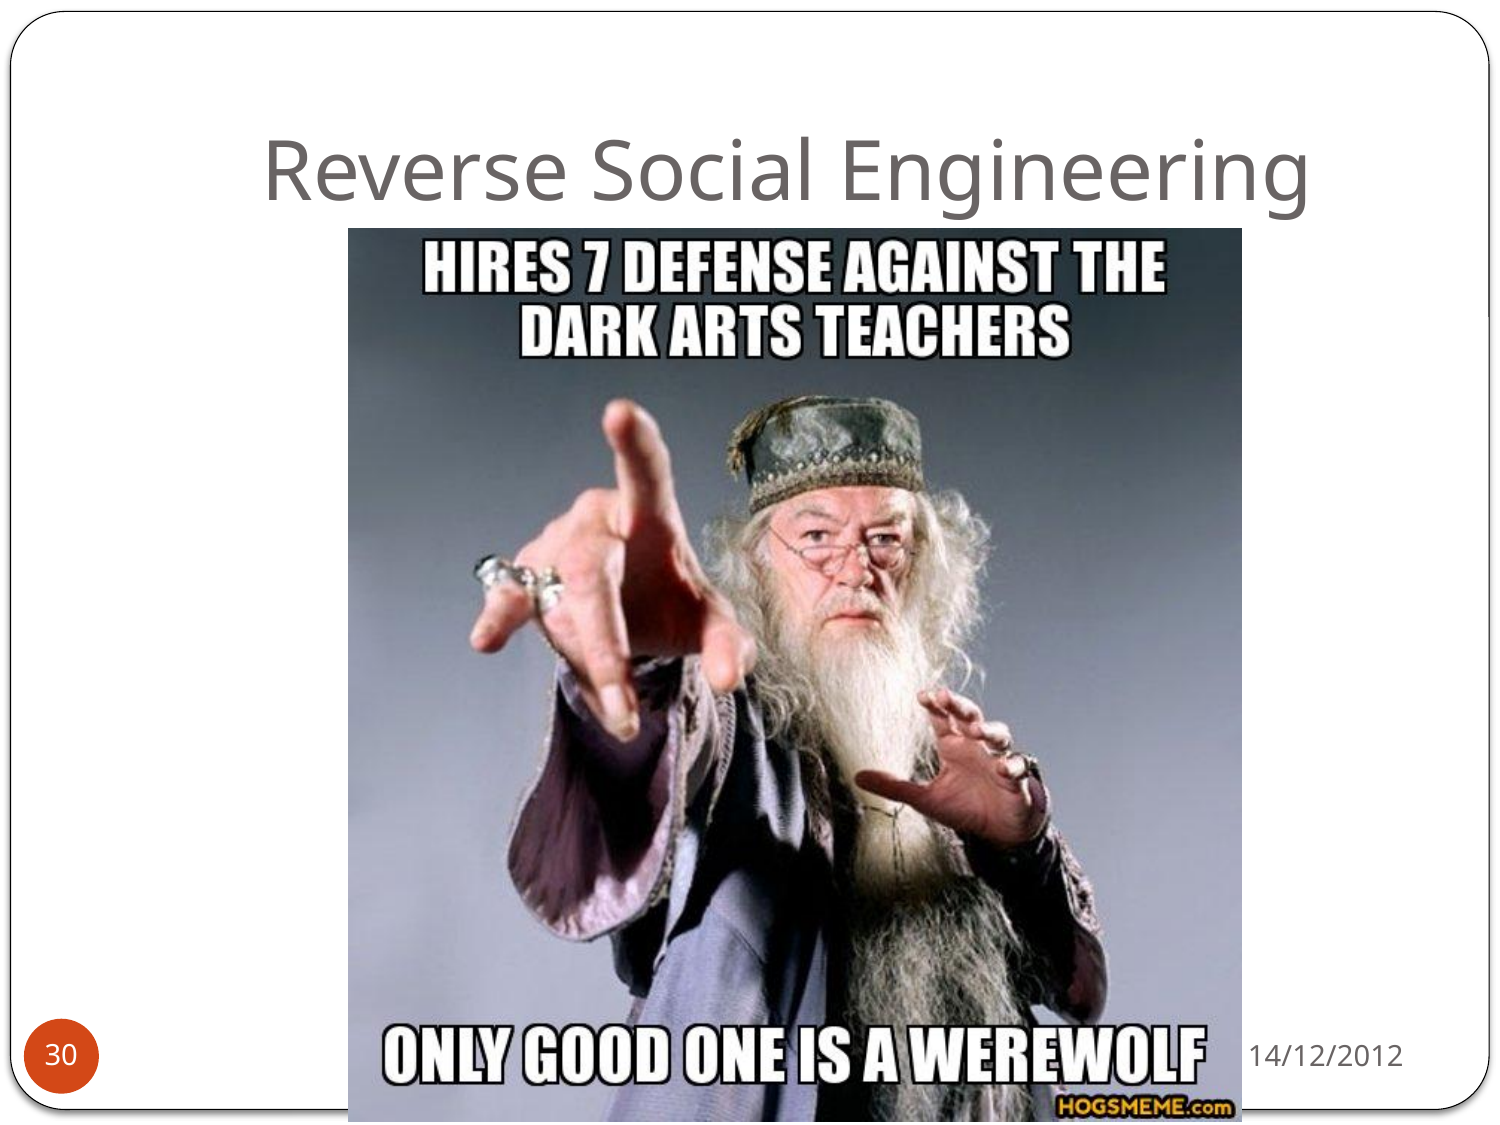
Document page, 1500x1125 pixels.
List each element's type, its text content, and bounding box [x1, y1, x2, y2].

title Reverse Social Engineering [150, 45, 1425, 233]
picture [348, 228, 1242, 1123]
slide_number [1246, 1015, 1419, 1094]
slide_number 30 [23, 1018, 99, 1094]
